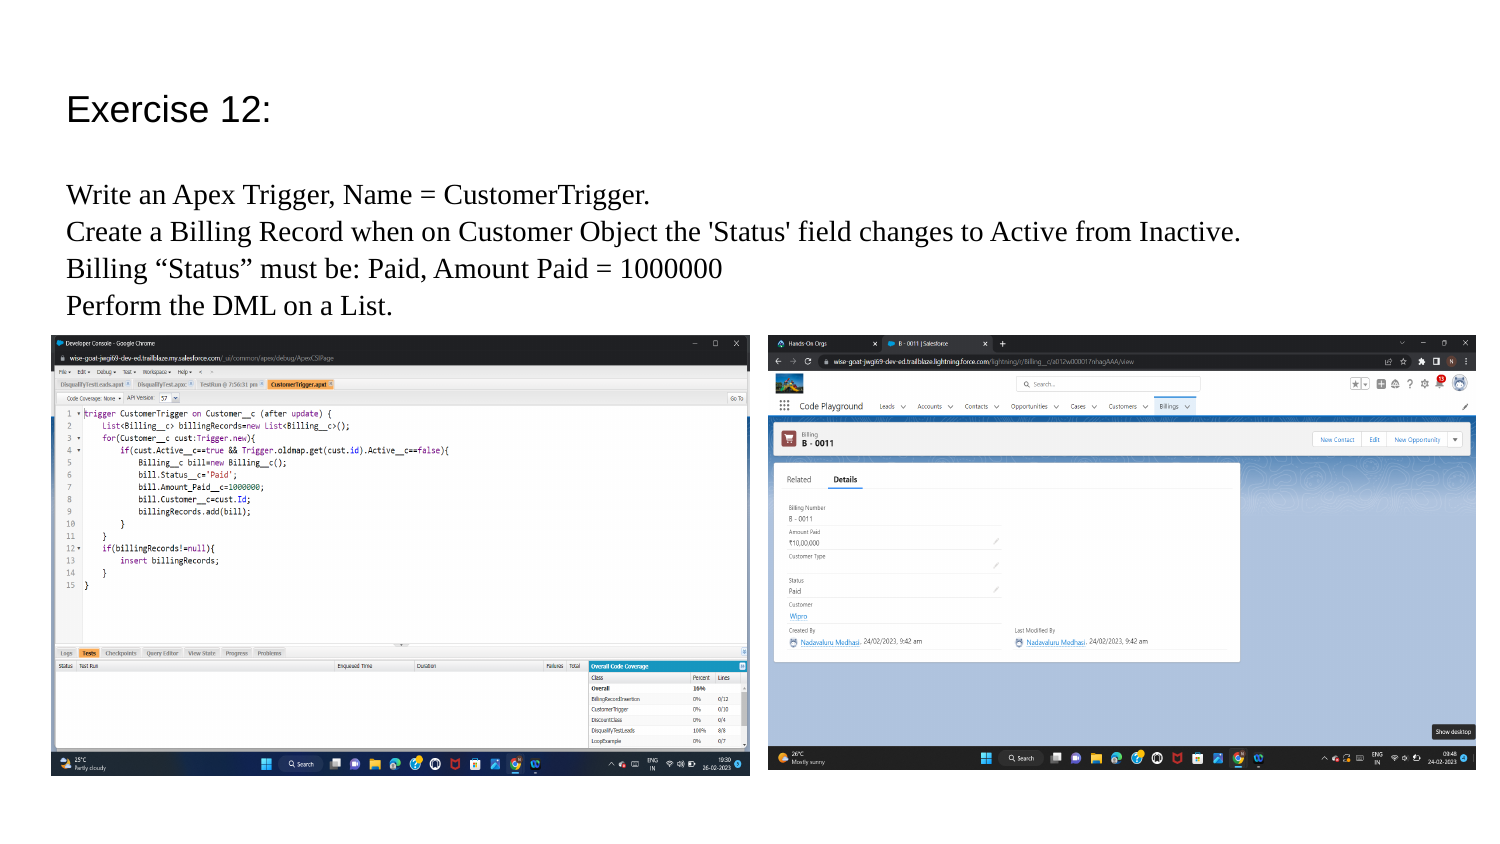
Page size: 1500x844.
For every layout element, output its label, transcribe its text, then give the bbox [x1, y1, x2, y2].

list Write an Apex Trigger, Name = CustomerTrigger. Create a Billing Record when on Customer Object the 'Status' field changes to Active from Inactive. Billing “Status” must be: Paid, Amount Paid = 1000000 Perform the DML on a List. [51, 158, 1449, 750]
picture [50, 335, 751, 777]
picture [768, 335, 1476, 770]
title Exercise 12: [51, 72, 1449, 145]
